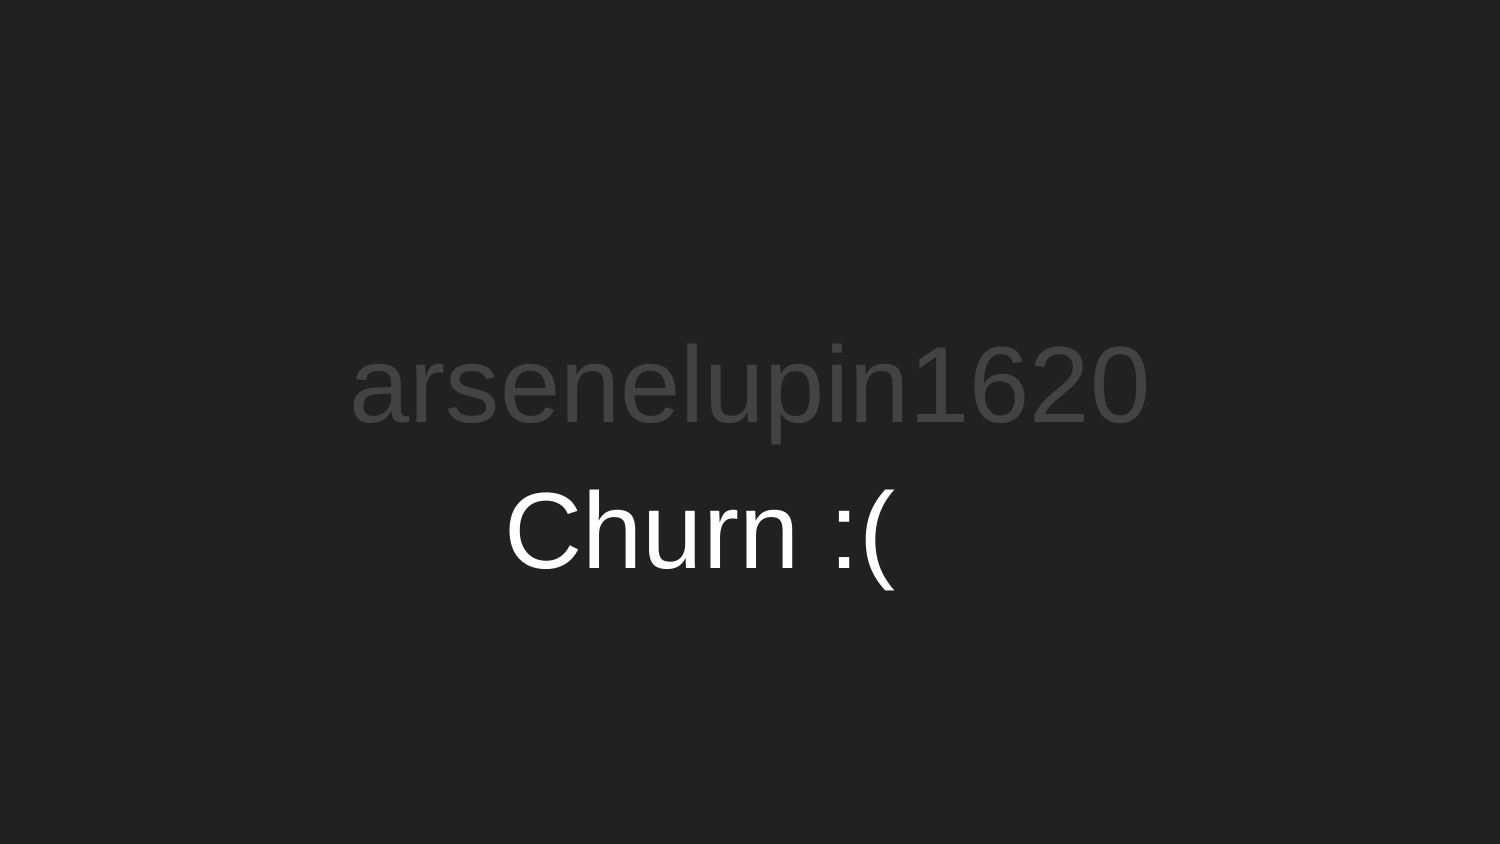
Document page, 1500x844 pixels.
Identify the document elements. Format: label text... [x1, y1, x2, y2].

title arsenelupin1620 [51, 122, 1449, 459]
text_box Churn :( [489, 445, 915, 606]
